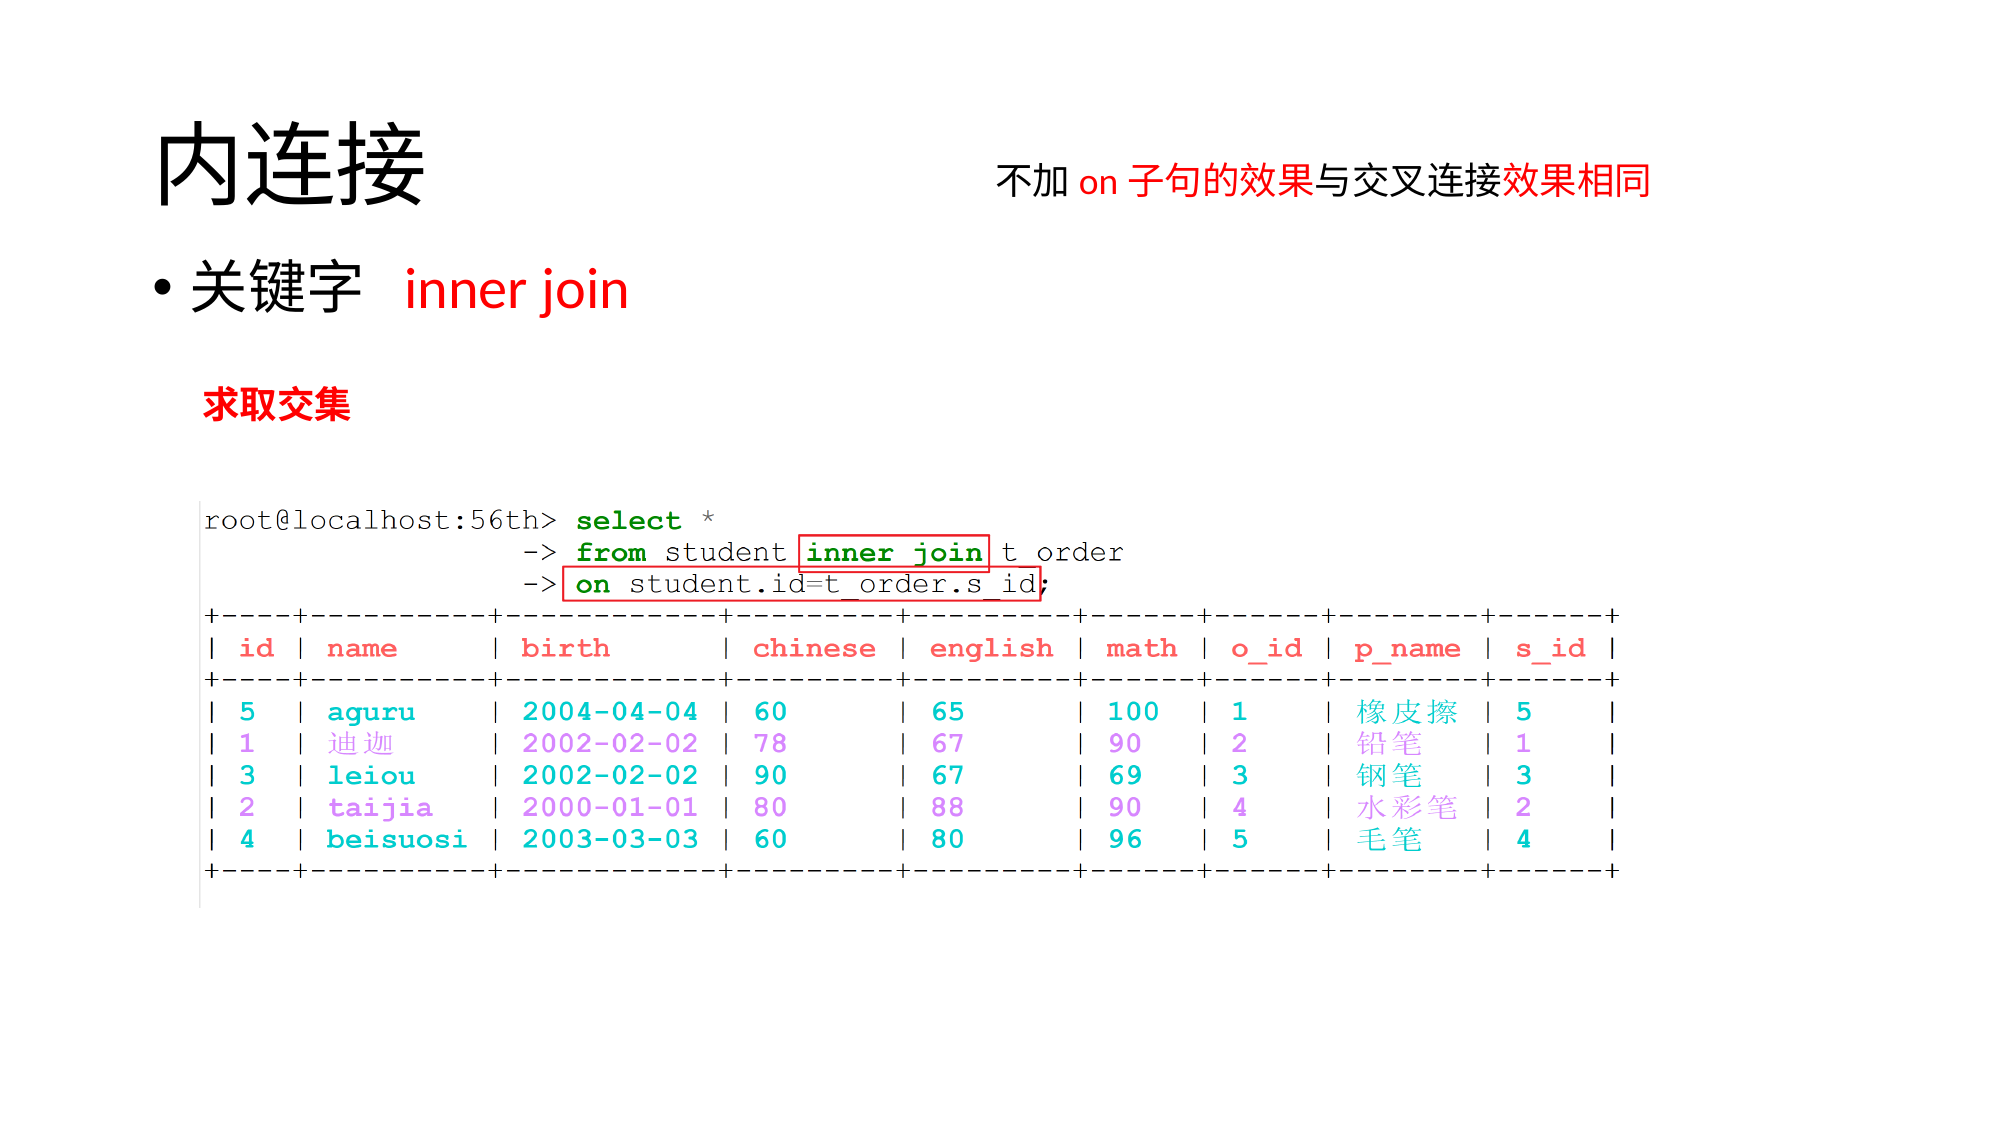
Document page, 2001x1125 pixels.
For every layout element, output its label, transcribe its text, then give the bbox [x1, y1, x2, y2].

text_box 求取交集 [187, 373, 368, 434]
title 内连接 [137, 59, 1863, 251]
text_box 不加on子句的效果与交叉连接效果相同 [980, 149, 1668, 209]
list 关键字 inner join [137, 251, 1863, 965]
picture [199, 501, 1649, 908]
